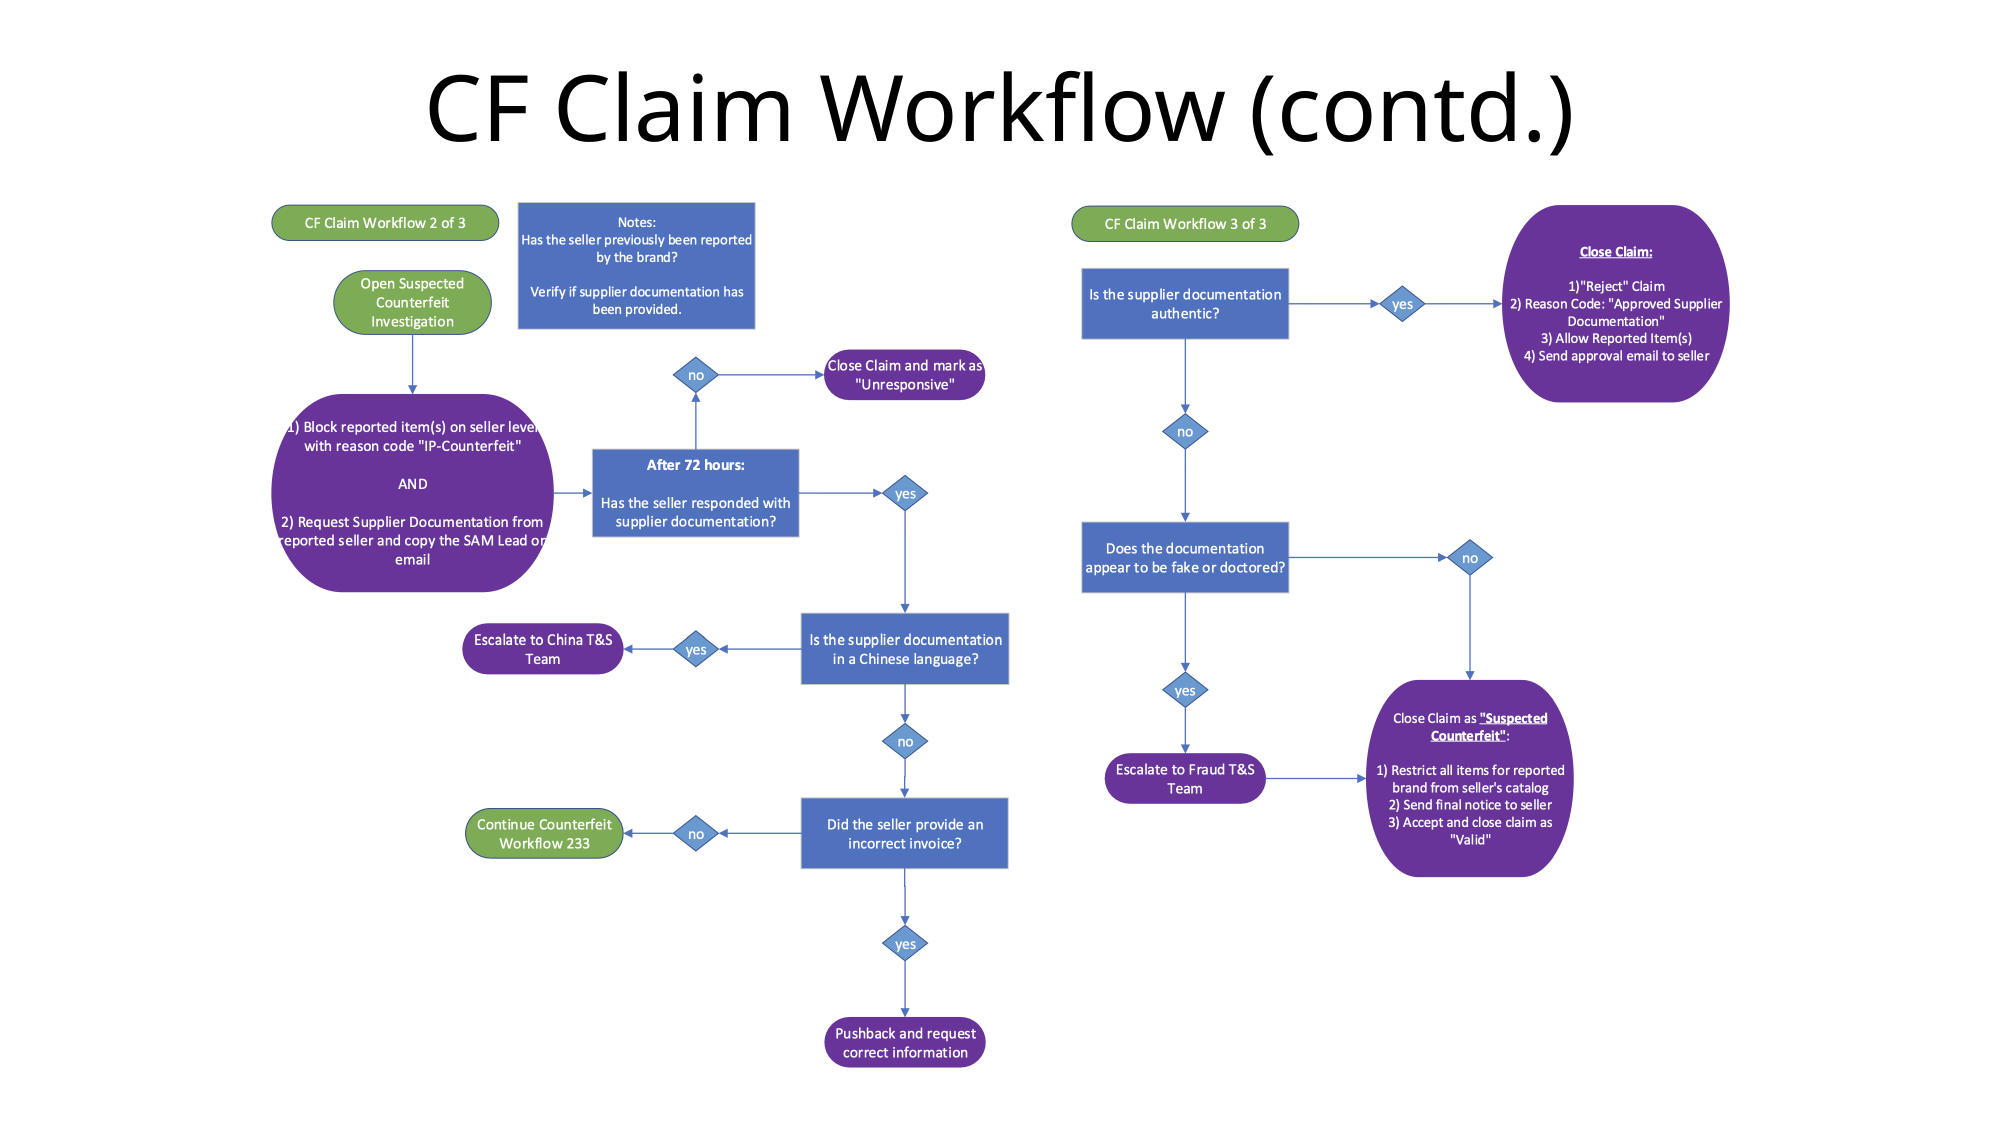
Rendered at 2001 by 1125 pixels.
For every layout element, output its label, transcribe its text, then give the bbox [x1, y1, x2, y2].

title CF Claim Workflow (contd.) [137, 3, 1863, 221]
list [249, 178, 1788, 1097]
